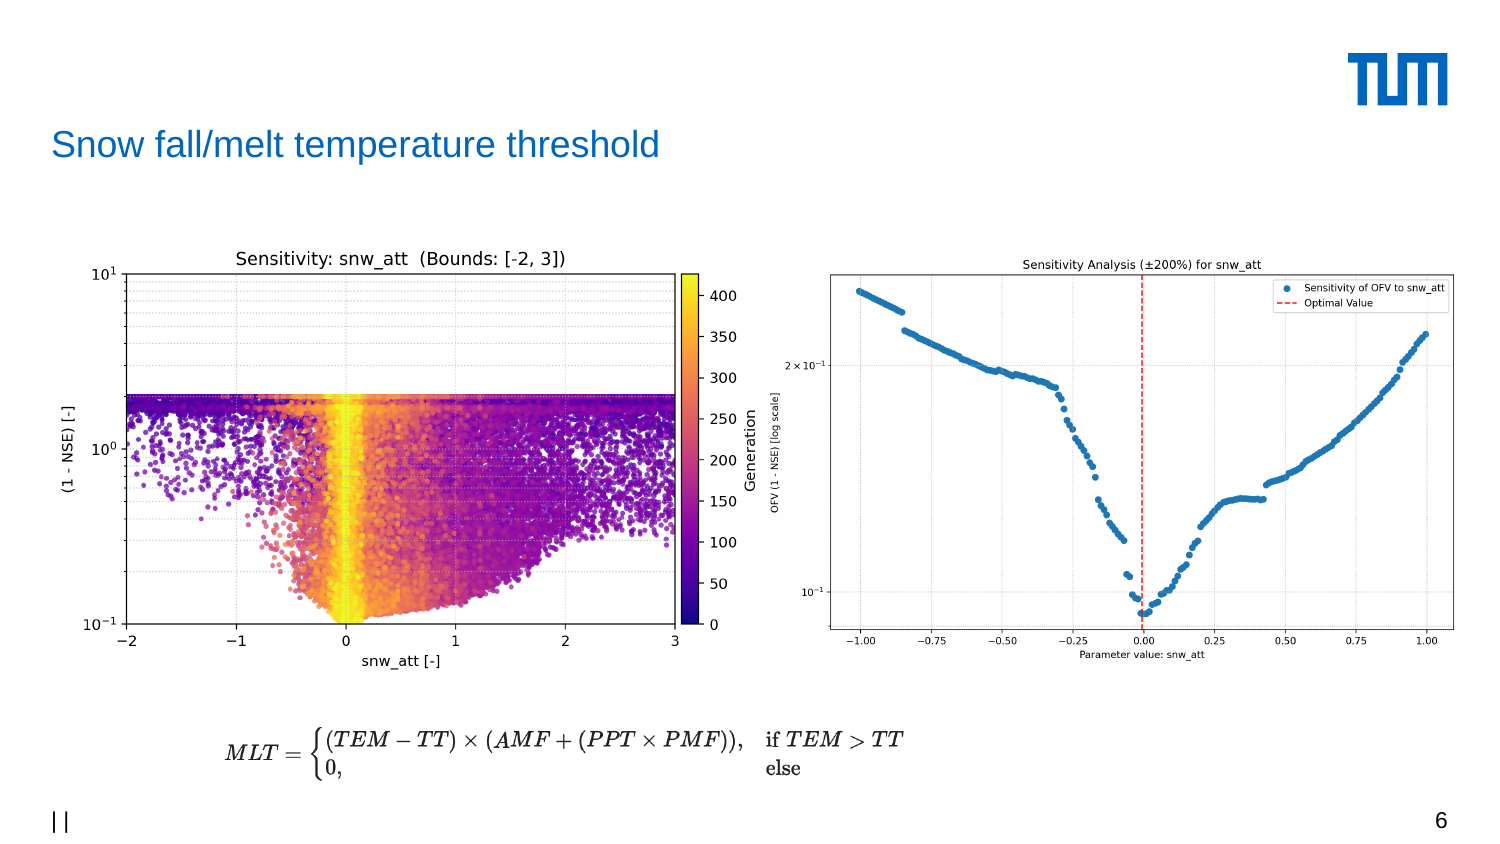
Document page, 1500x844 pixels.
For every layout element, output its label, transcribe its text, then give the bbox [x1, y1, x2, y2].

picture [50, 240, 1464, 680]
picture [120, 704, 1043, 797]
slide_number 6 [1112, 796, 1448, 842]
list Snow fall/melt temperature threshold [51, 112, 1447, 165]
footer | | [51, 796, 1112, 842]
